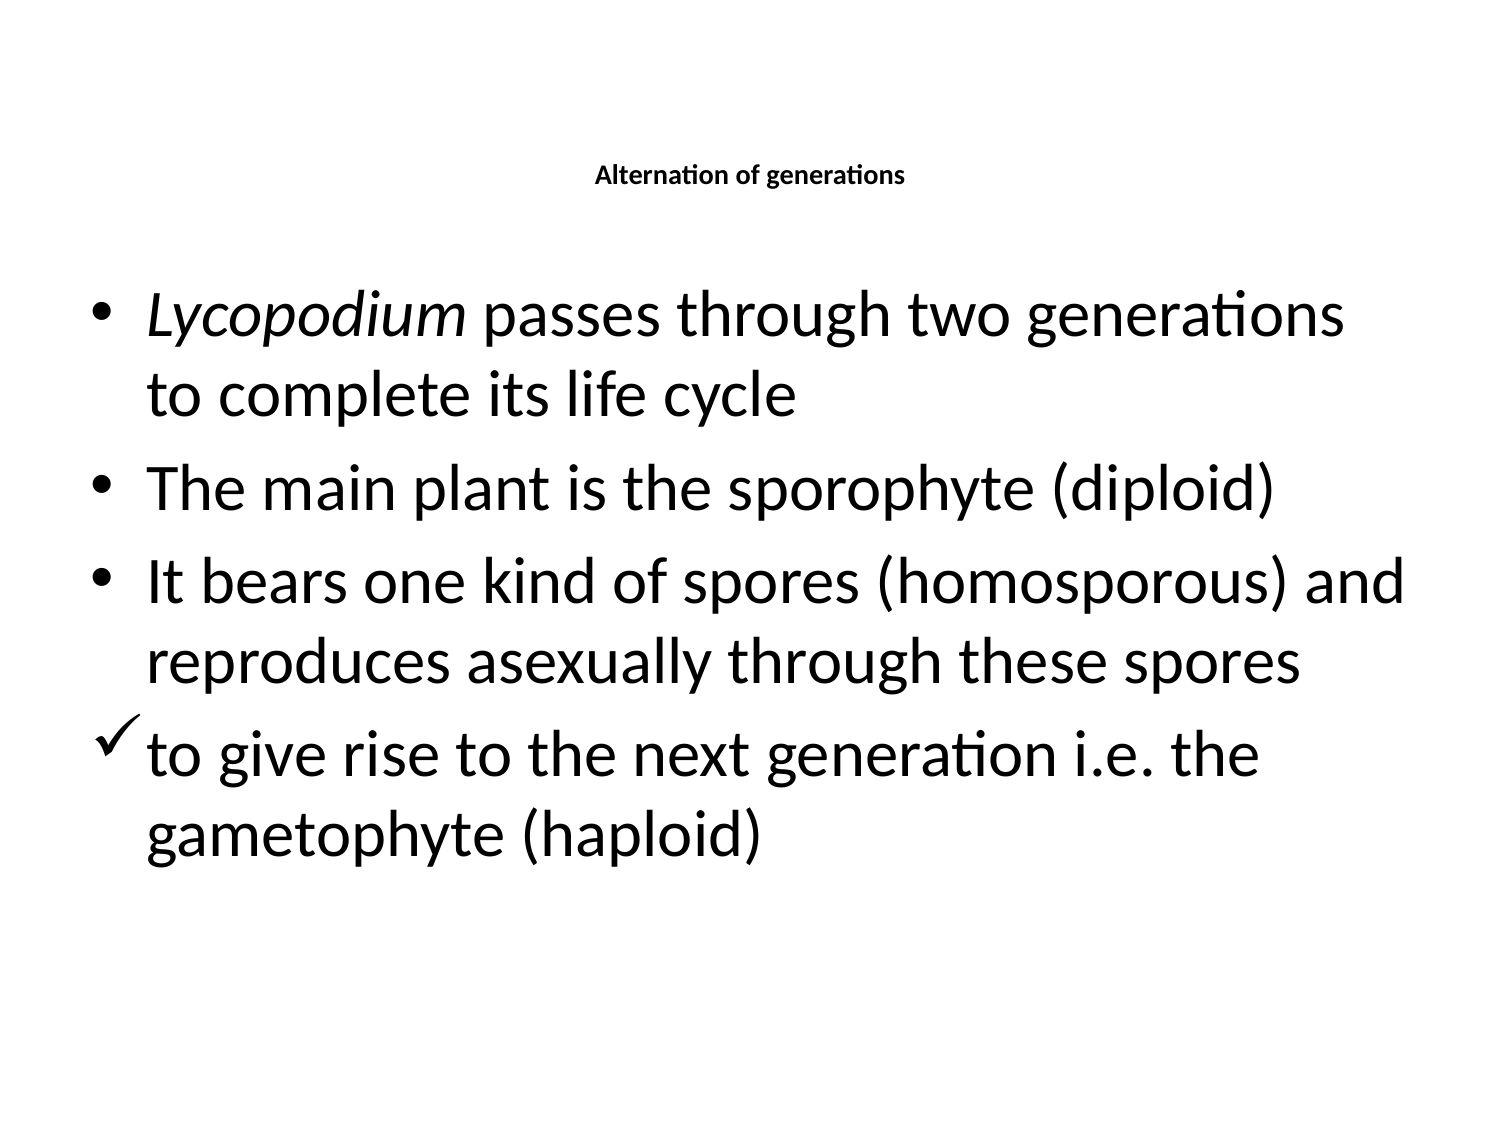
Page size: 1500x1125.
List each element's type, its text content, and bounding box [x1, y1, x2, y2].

list Lycopodium passes through two generations to complete its life cycle The main plant is the sporophyte (diploid) It bears one kind of spores (homosporous) and reproduces asexually through these spores to give rise to the next generation i.e. the gametophyte (haploid) [75, 262, 1425, 1005]
title Alternation of generations [75, 45, 1425, 233]
